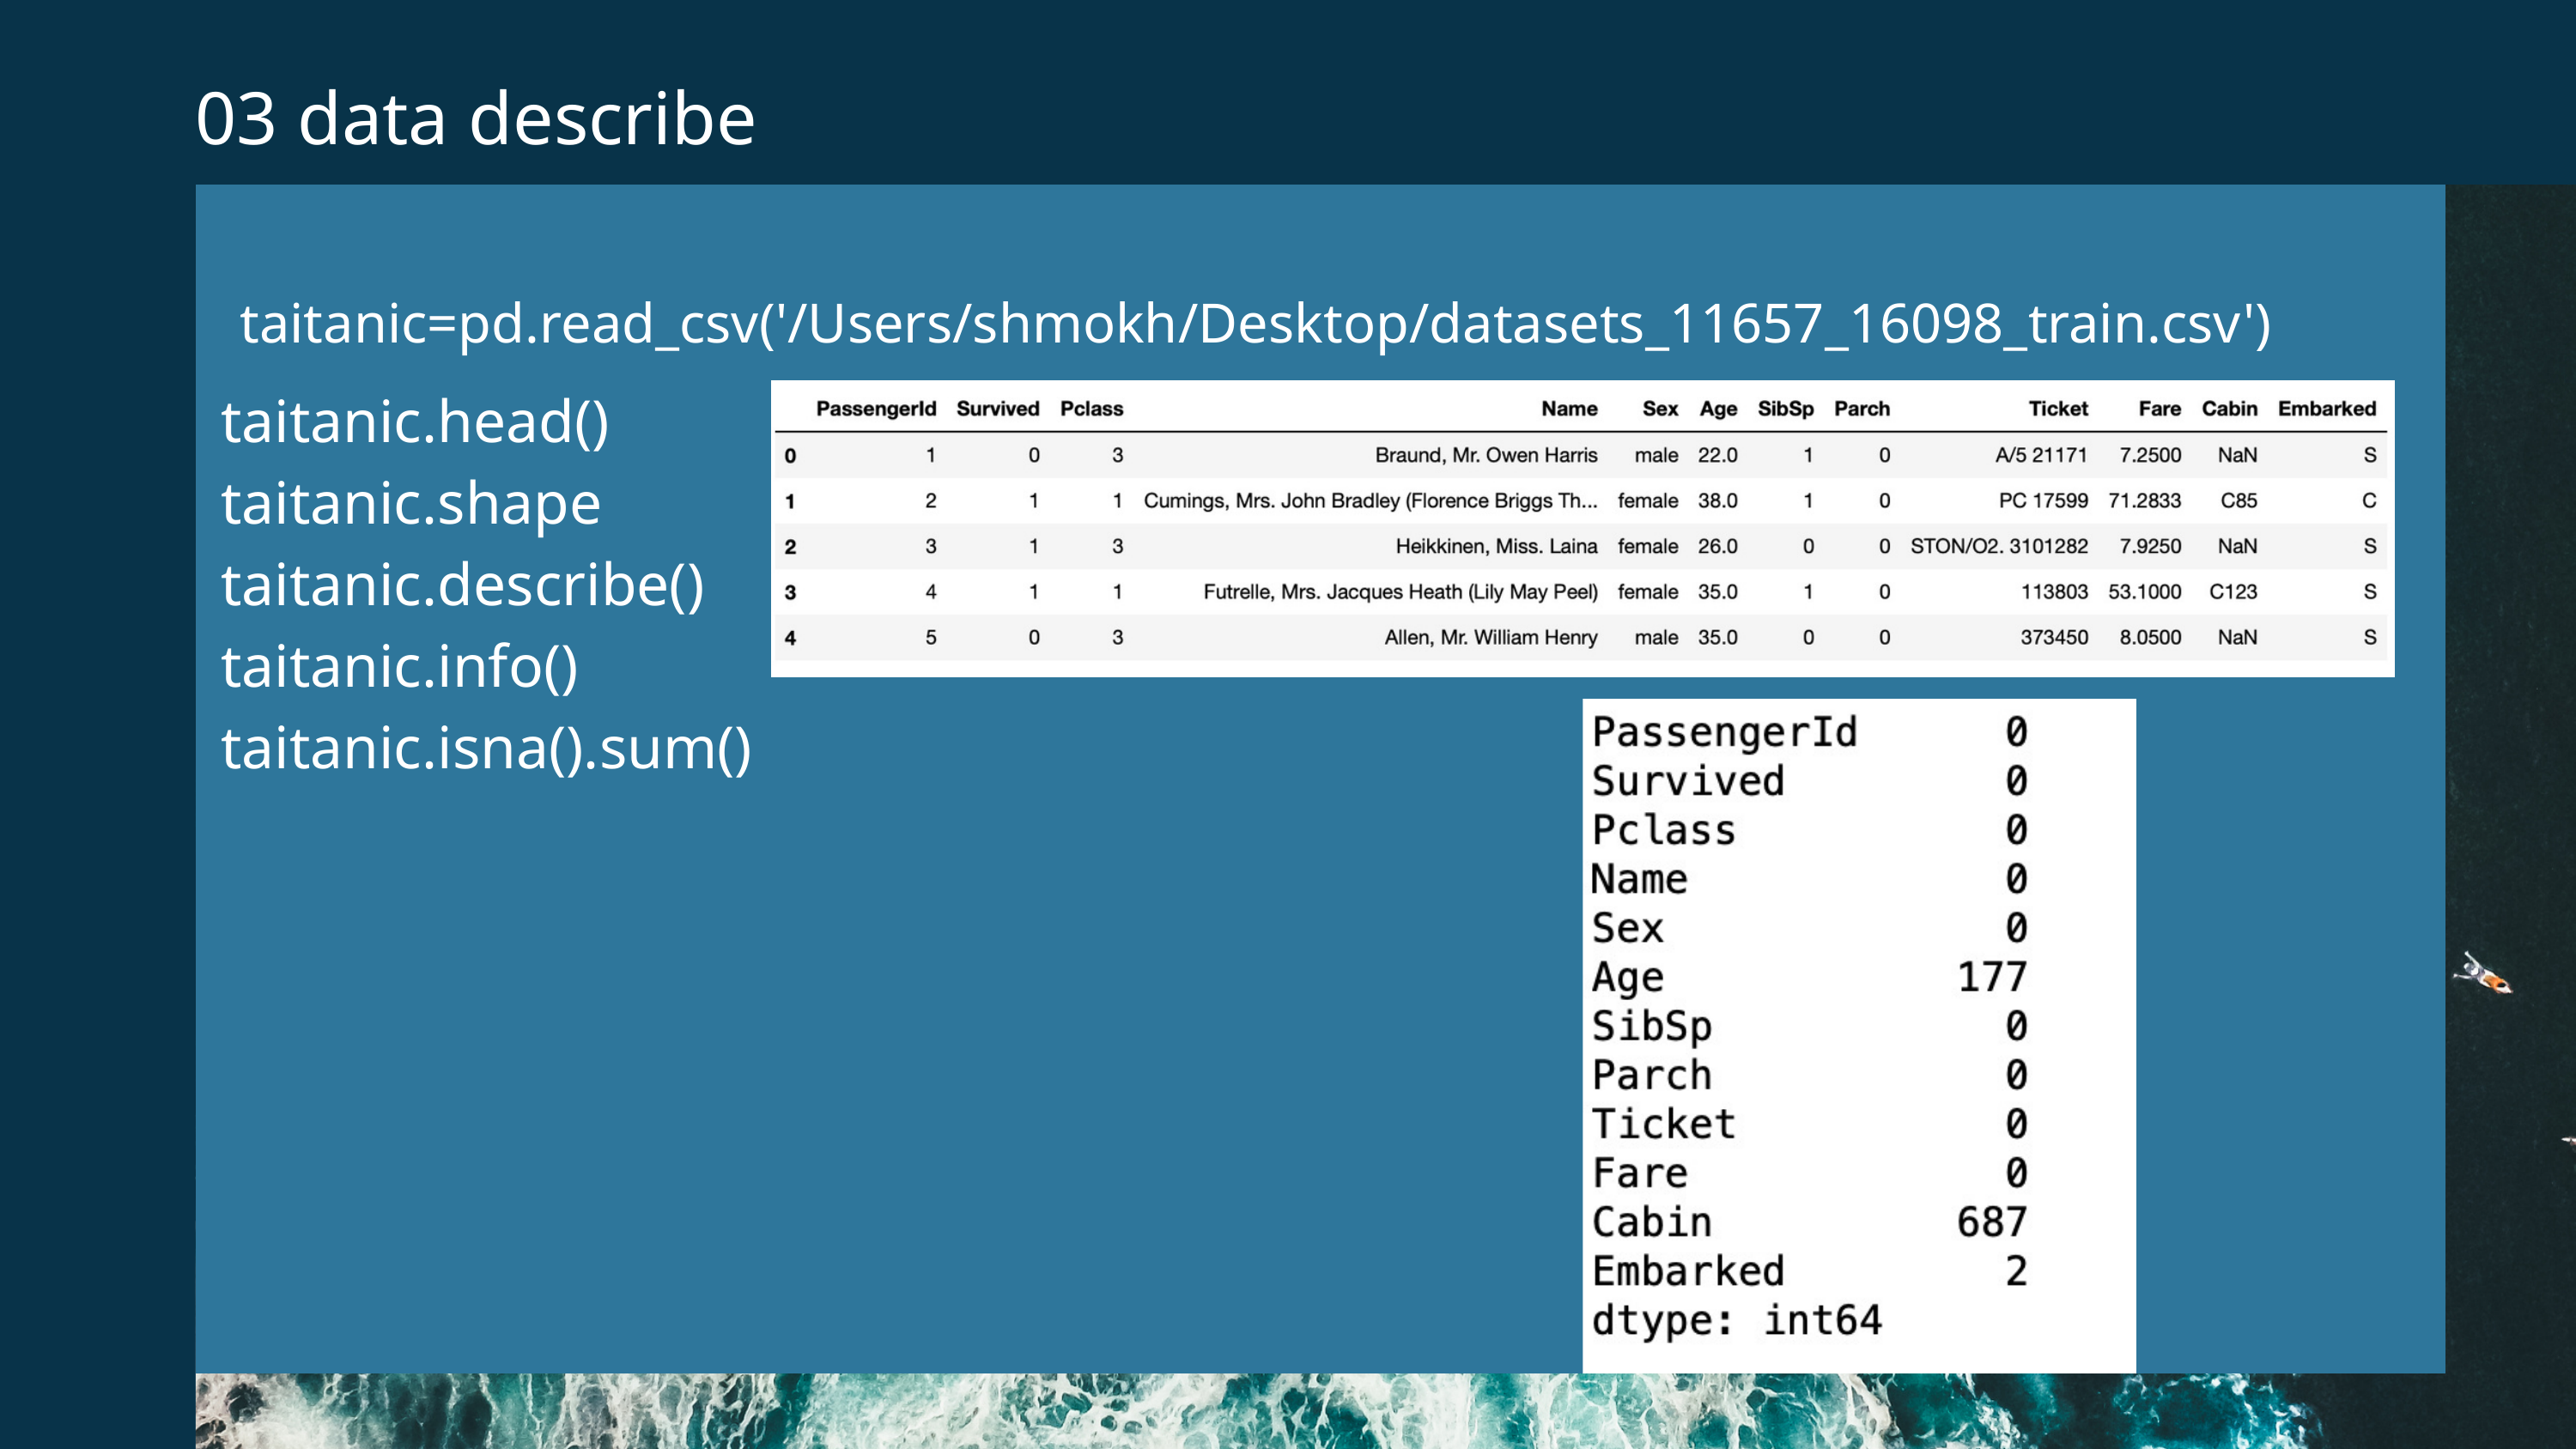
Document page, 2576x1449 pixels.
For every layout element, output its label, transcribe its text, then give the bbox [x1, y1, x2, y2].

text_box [195, 185, 2576, 1449]
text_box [195, 185, 2446, 1374]
text_box 03 data describe [195, 58, 941, 182]
